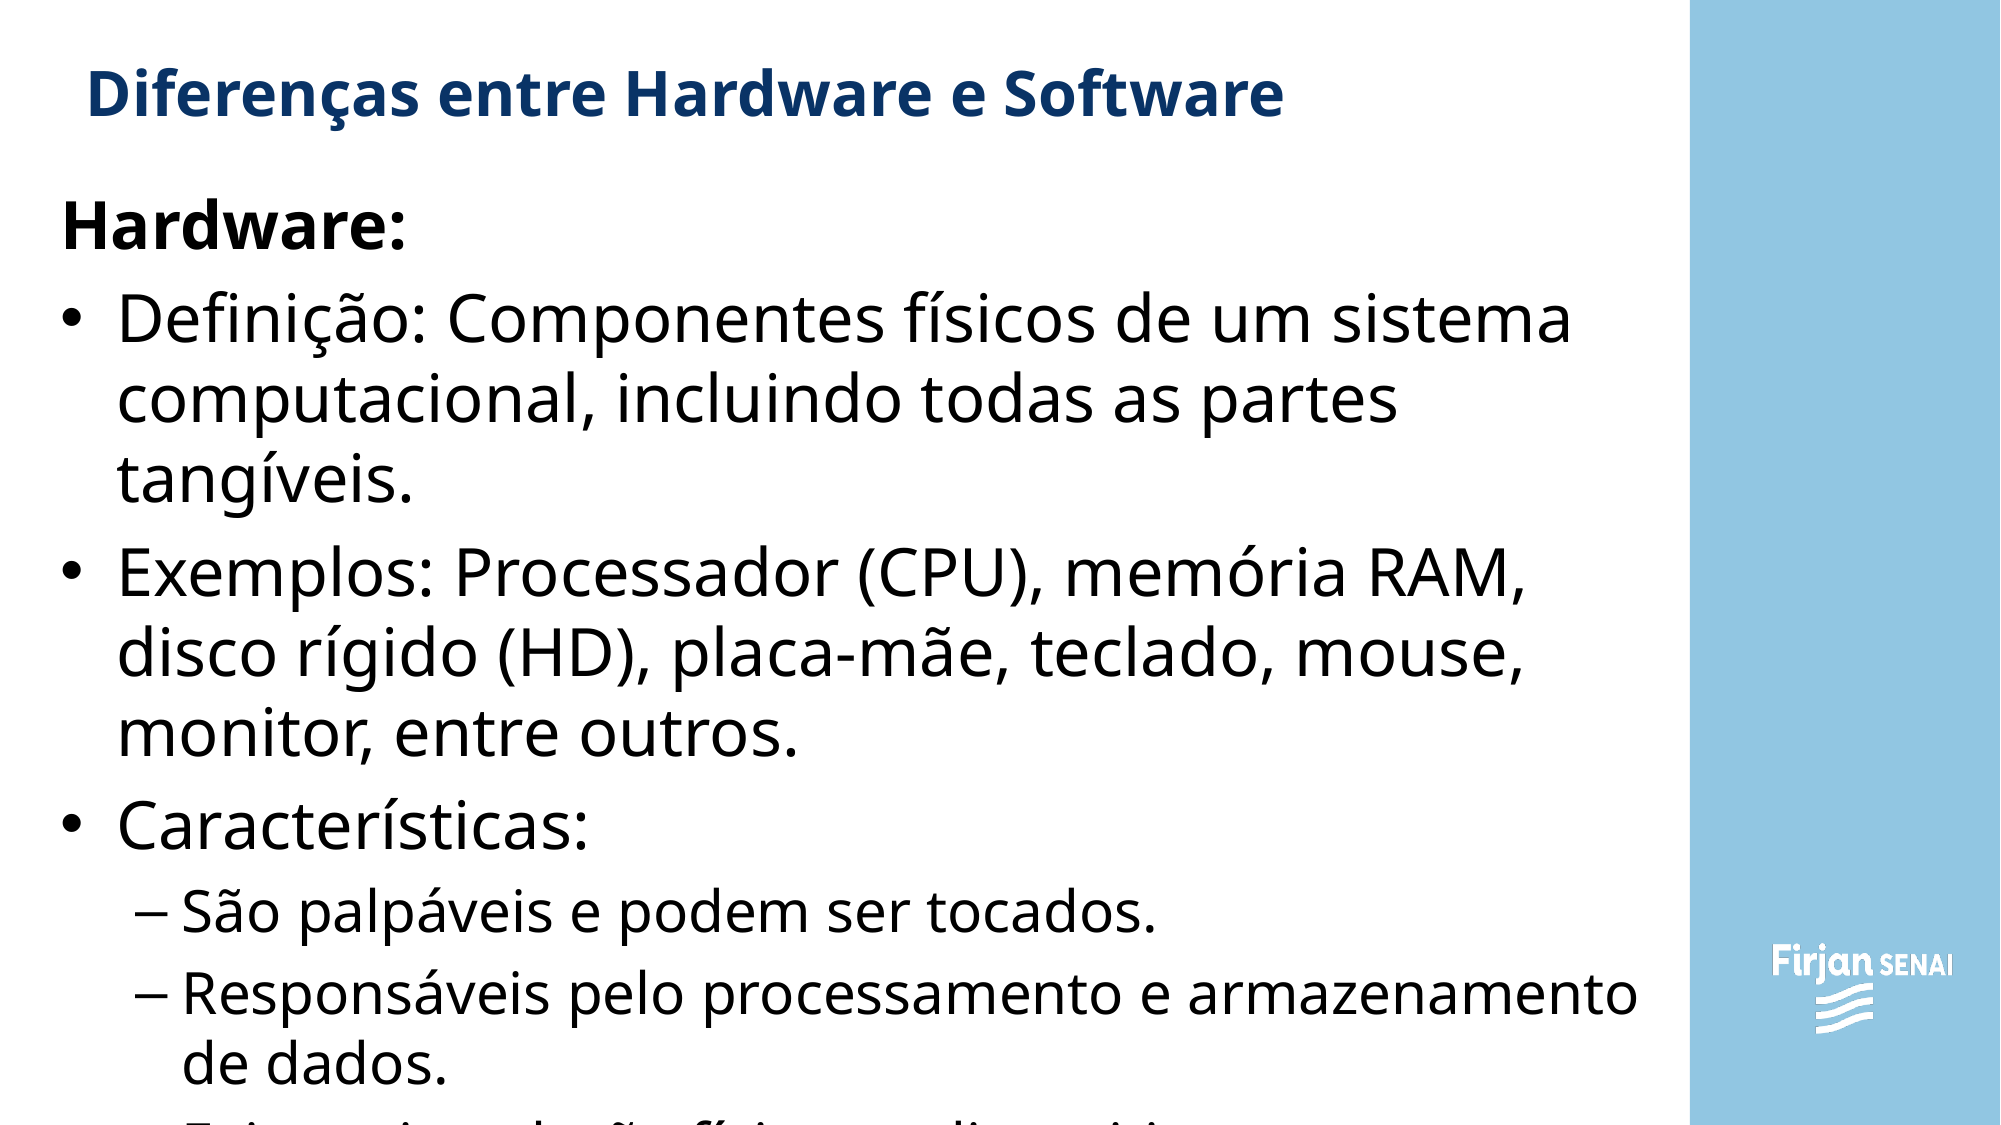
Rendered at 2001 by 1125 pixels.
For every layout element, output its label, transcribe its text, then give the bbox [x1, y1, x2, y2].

text_box Diferenças entre Hardware e Software [70, 30, 1489, 161]
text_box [1689, 0, 2000, 1125]
text_box Hardware: Definição: Componentes físicos de um sistema computacional, incluindo todas as partes tangíveis. Exemplos: Processador (CPU), memória RAM, disco rígido (HD), placa-mãe, teclado, mouse, monitor, entre outros. Características: São palpáveis e podem ser tocados. Responsáveis pelo processamento e armazenamento de dados. Exigem instalação física no dispositivo. [45, 175, 1666, 988]
